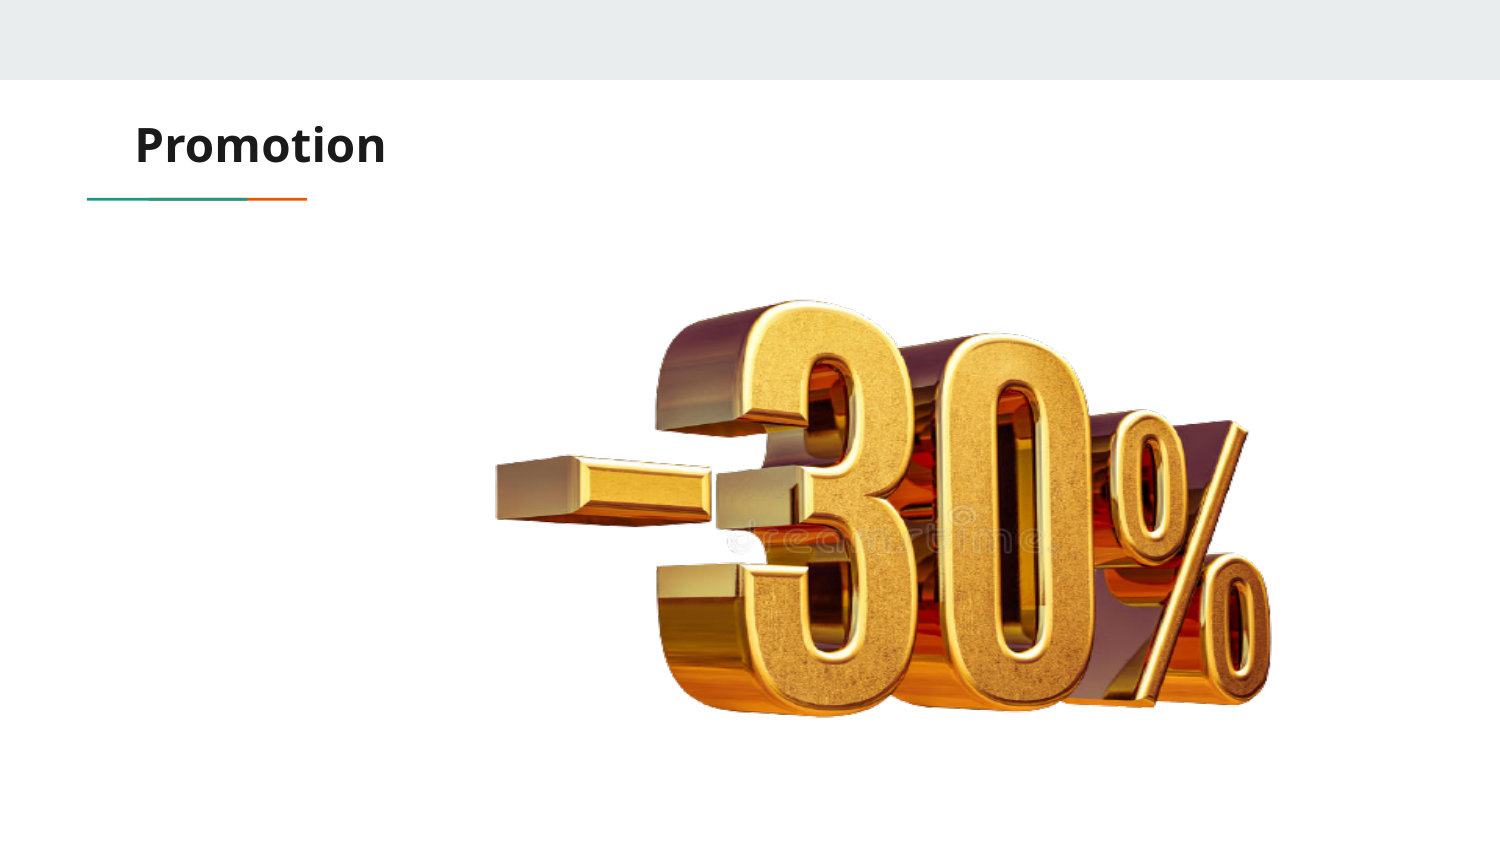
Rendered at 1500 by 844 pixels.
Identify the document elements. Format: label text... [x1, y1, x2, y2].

title Promotion [119, 99, 555, 188]
picture [462, 251, 1325, 808]
